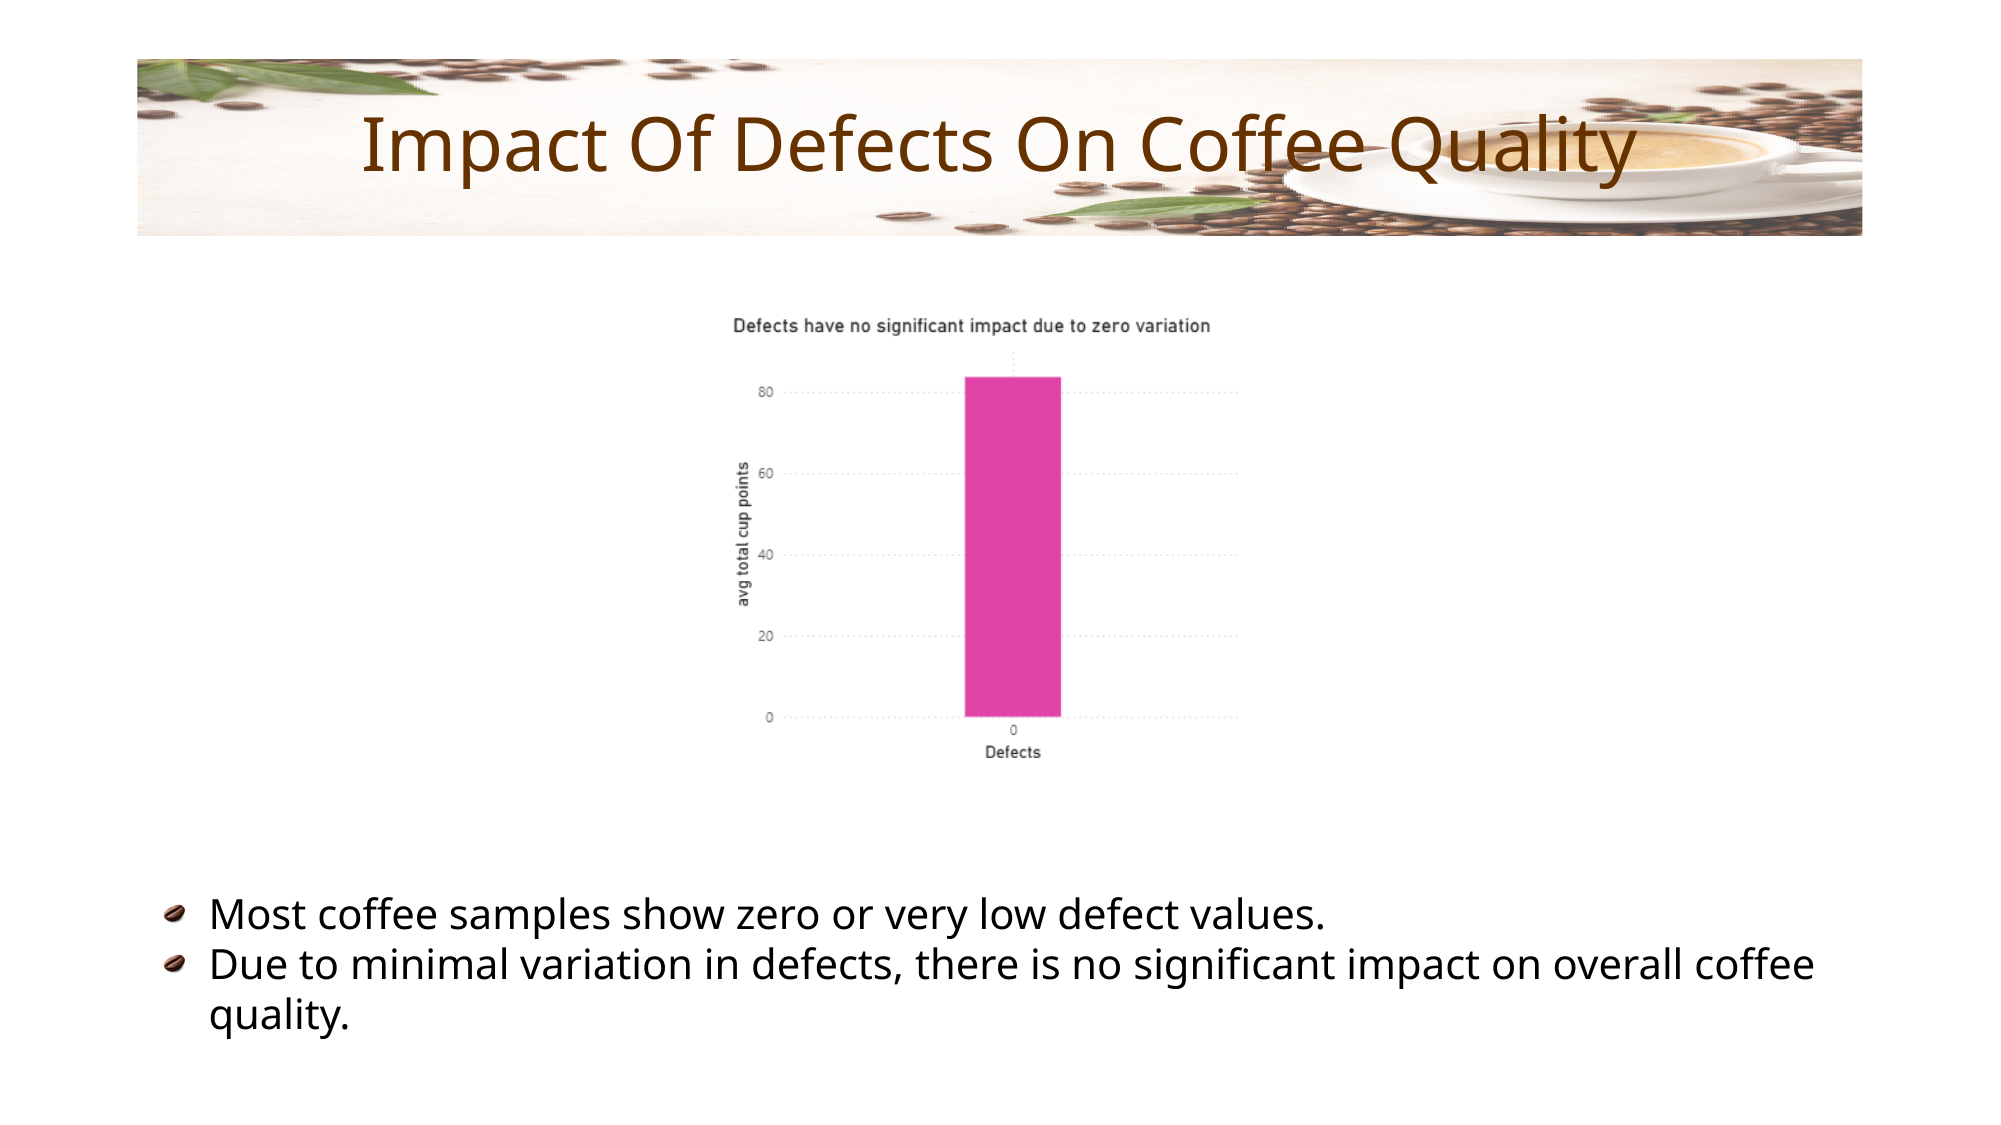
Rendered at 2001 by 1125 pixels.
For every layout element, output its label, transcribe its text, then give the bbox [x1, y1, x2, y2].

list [715, 289, 1285, 772]
picture [152, 948, 182, 978]
text_box Most coffee samples show zero or very low defect values. Due to minimal variation in defects, there is no significant impact on overall coffee quality. [137, 880, 1913, 1046]
title Impact Of Defects On Coffee Quality [137, 59, 1863, 236]
picture [152, 898, 182, 928]
